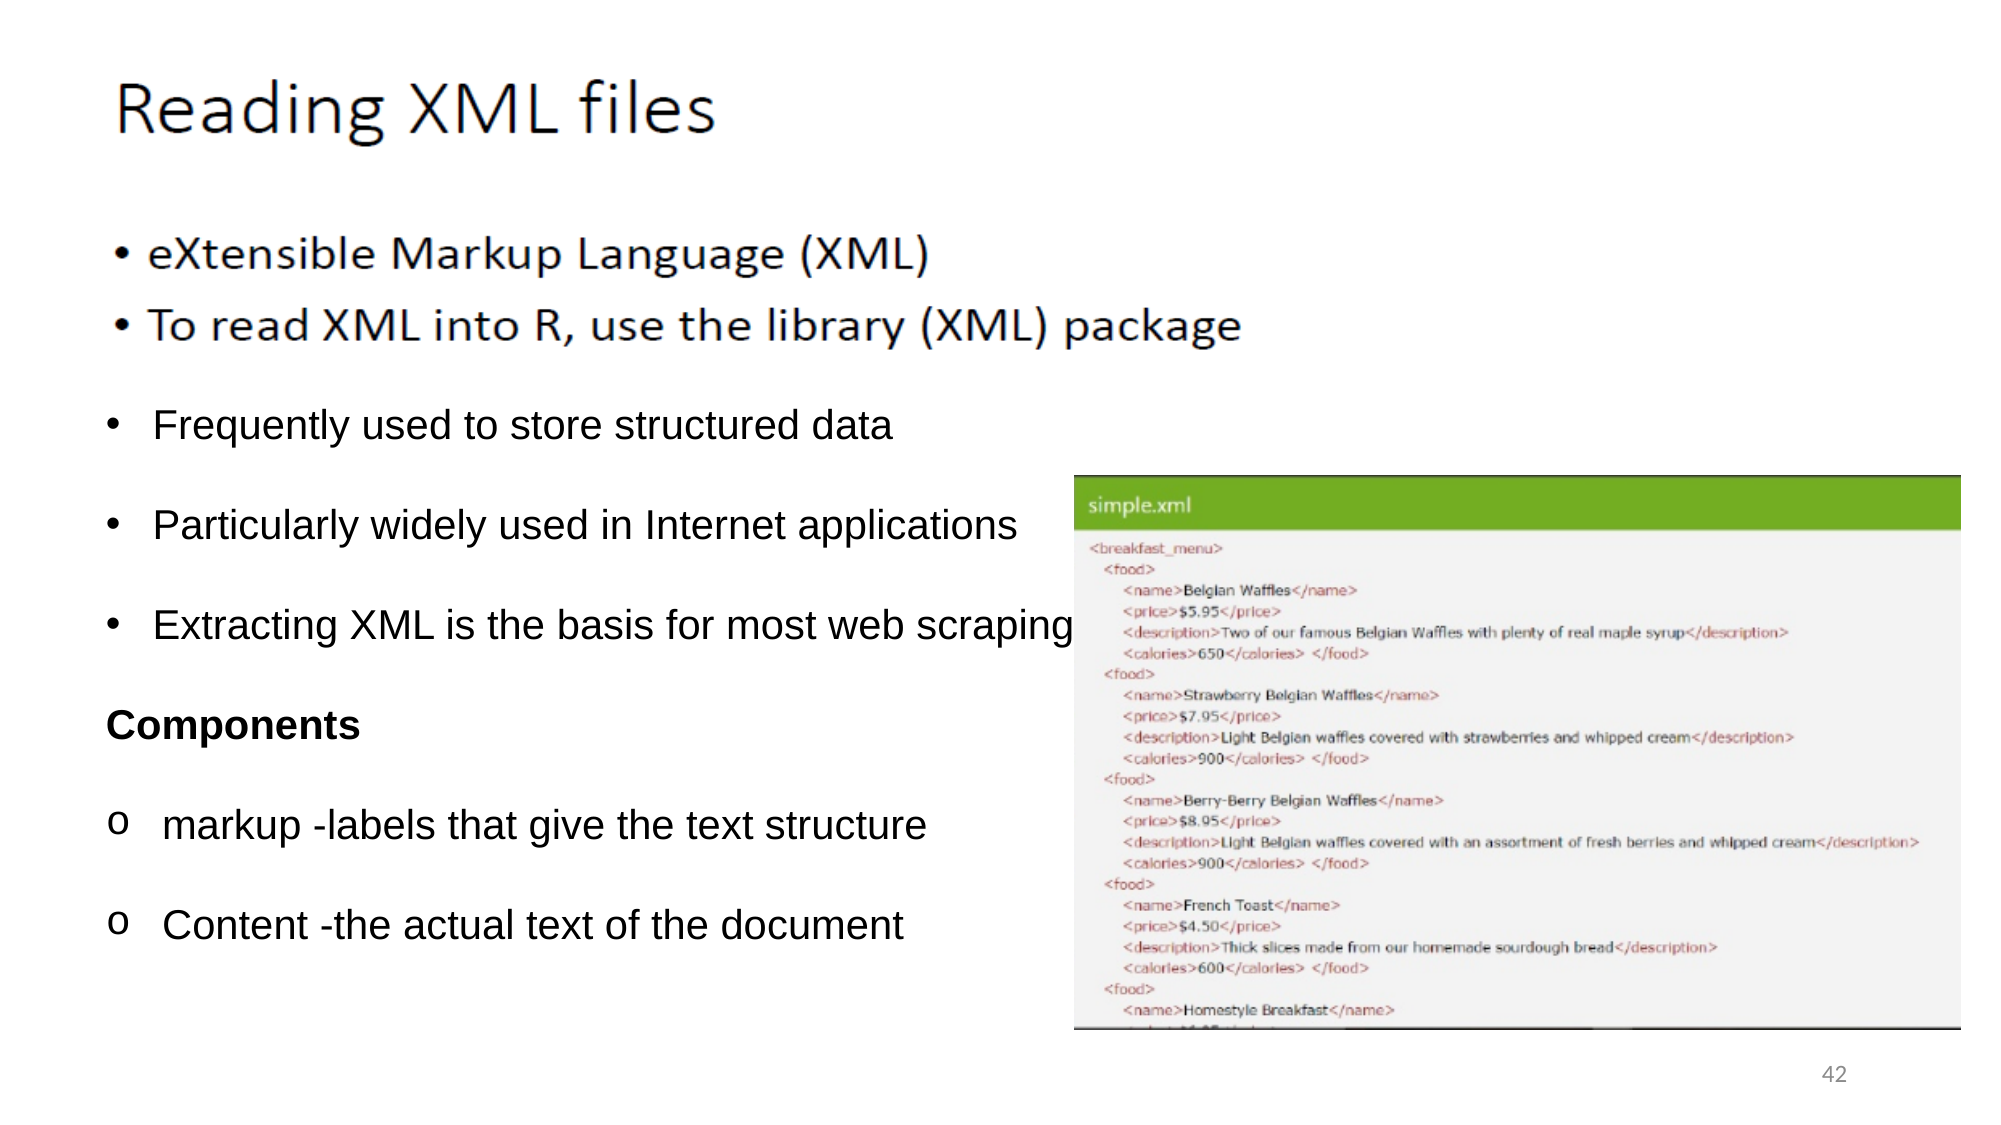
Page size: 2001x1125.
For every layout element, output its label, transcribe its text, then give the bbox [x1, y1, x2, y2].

picture [0, 0, 1961, 1030]
text_box Frequently used to store structured data Particularly widely used in Internet applications Extracting XML is the basis for most web scraping Components markup -labels that give the text structure Content -the actual text of the document [91, 640, 1074, 956]
slide_number 42 [1412, 1042, 1863, 1103]
